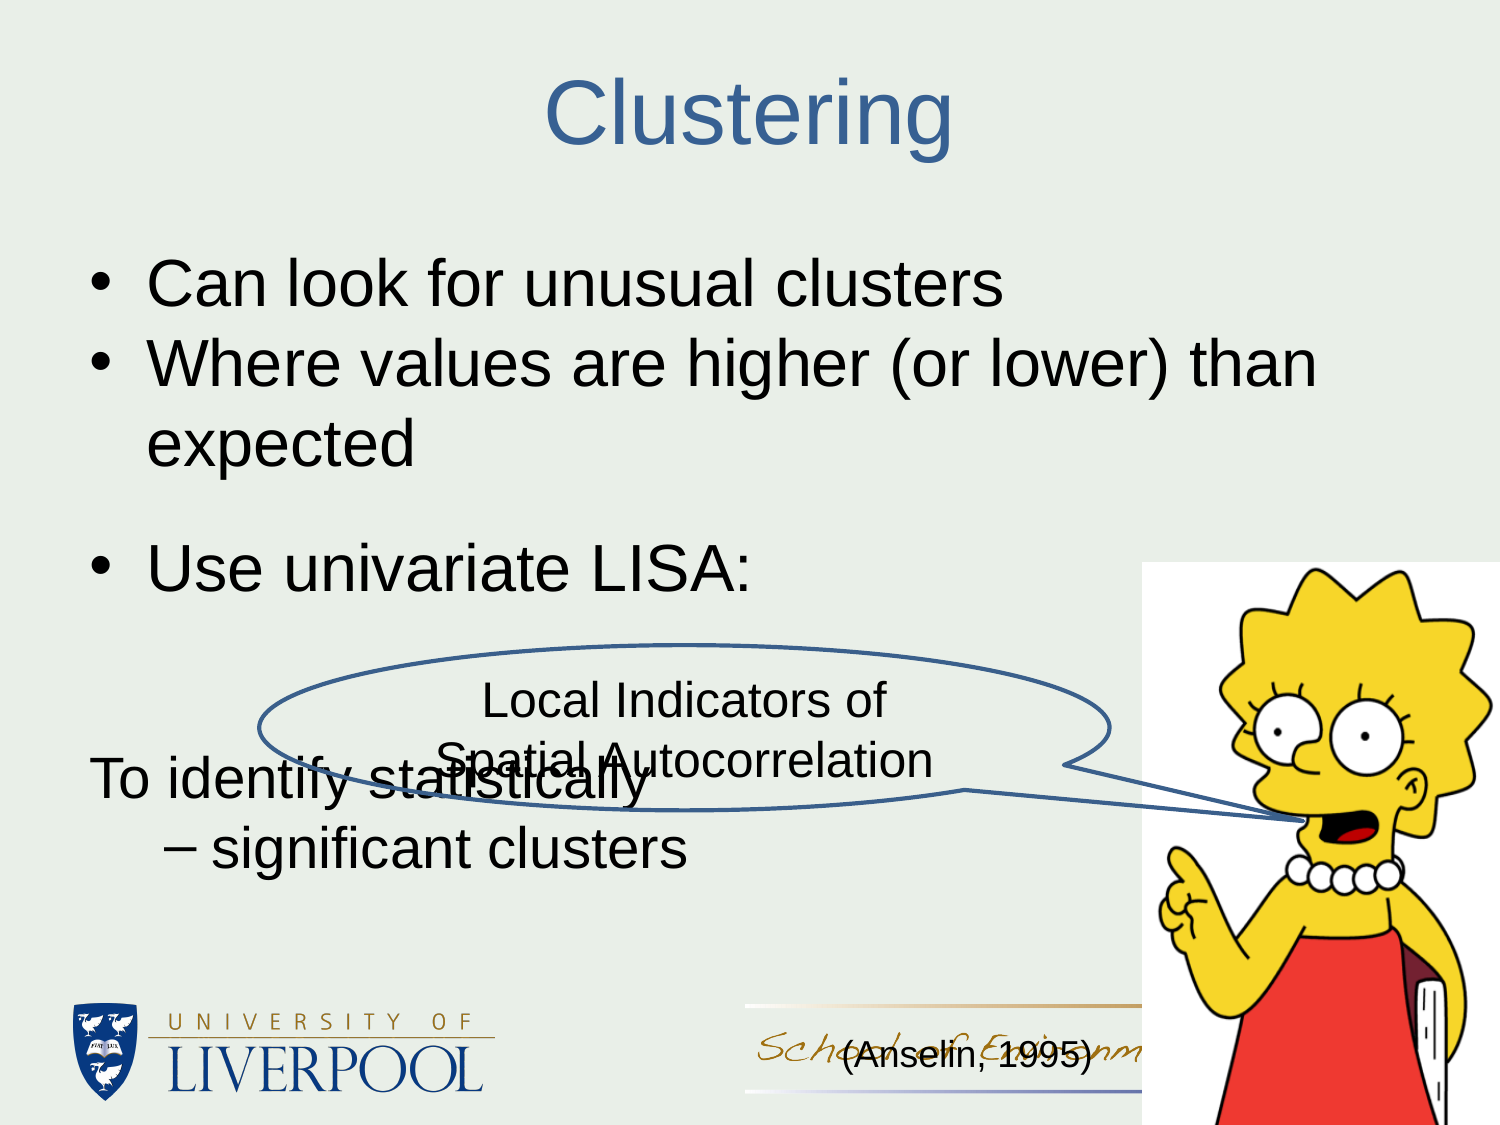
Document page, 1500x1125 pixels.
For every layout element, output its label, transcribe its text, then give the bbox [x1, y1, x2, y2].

picture [745, 561, 1500, 1125]
text_box Can look for unusual clusters Where values are higher (or lower) than expected Use univariate LISA: To identify statistically significant clusters [74, 232, 1425, 1005]
text_box Local Indicators of Spatial Autocorrelation [257, 643, 1137, 813]
picture [73, 1003, 495, 1101]
text_box (Anselin, 1995) [826, 1023, 1108, 1083]
text_box Clustering [74, 45, 1425, 232]
